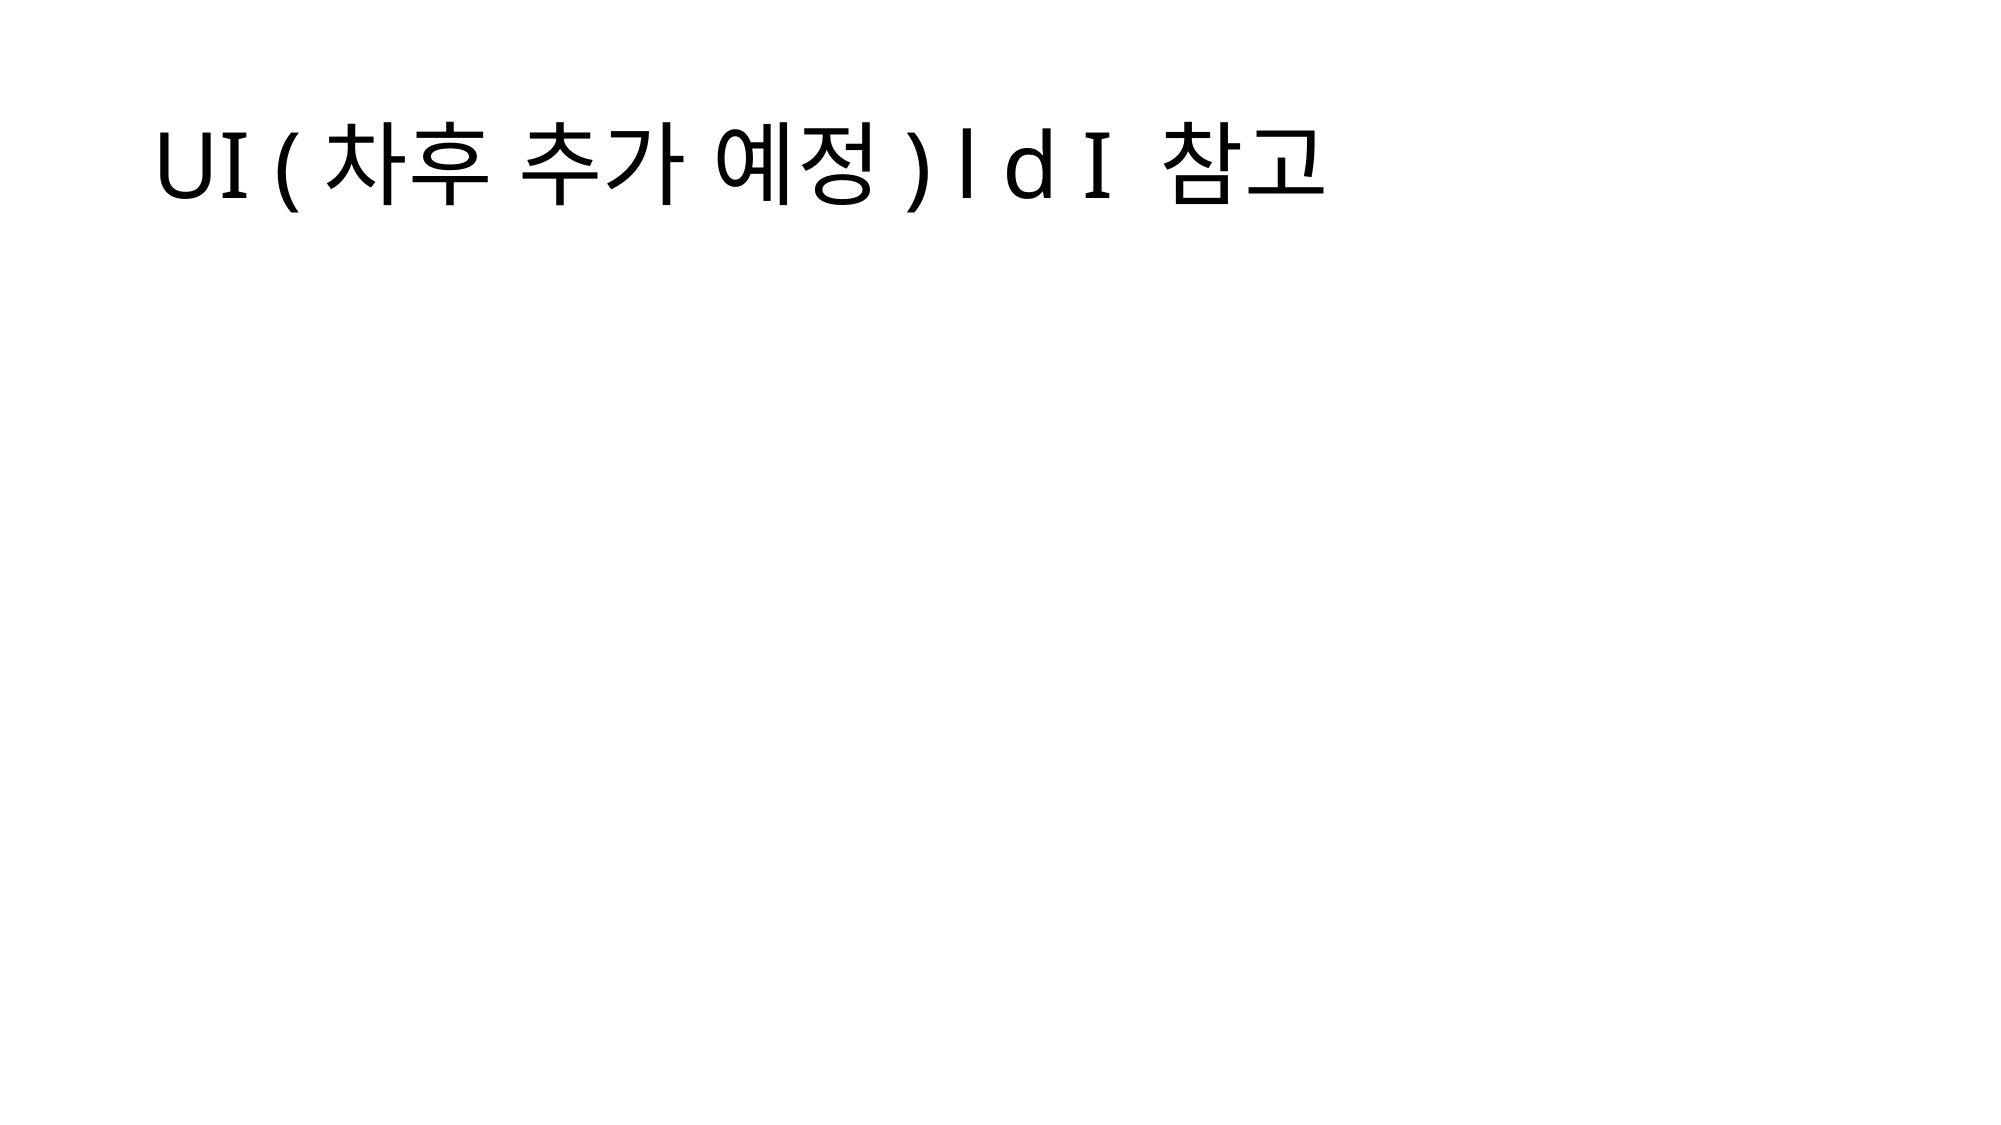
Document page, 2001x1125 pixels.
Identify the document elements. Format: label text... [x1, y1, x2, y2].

title UI (차후 추가 예정) l d I 참고 [137, 59, 1863, 278]
